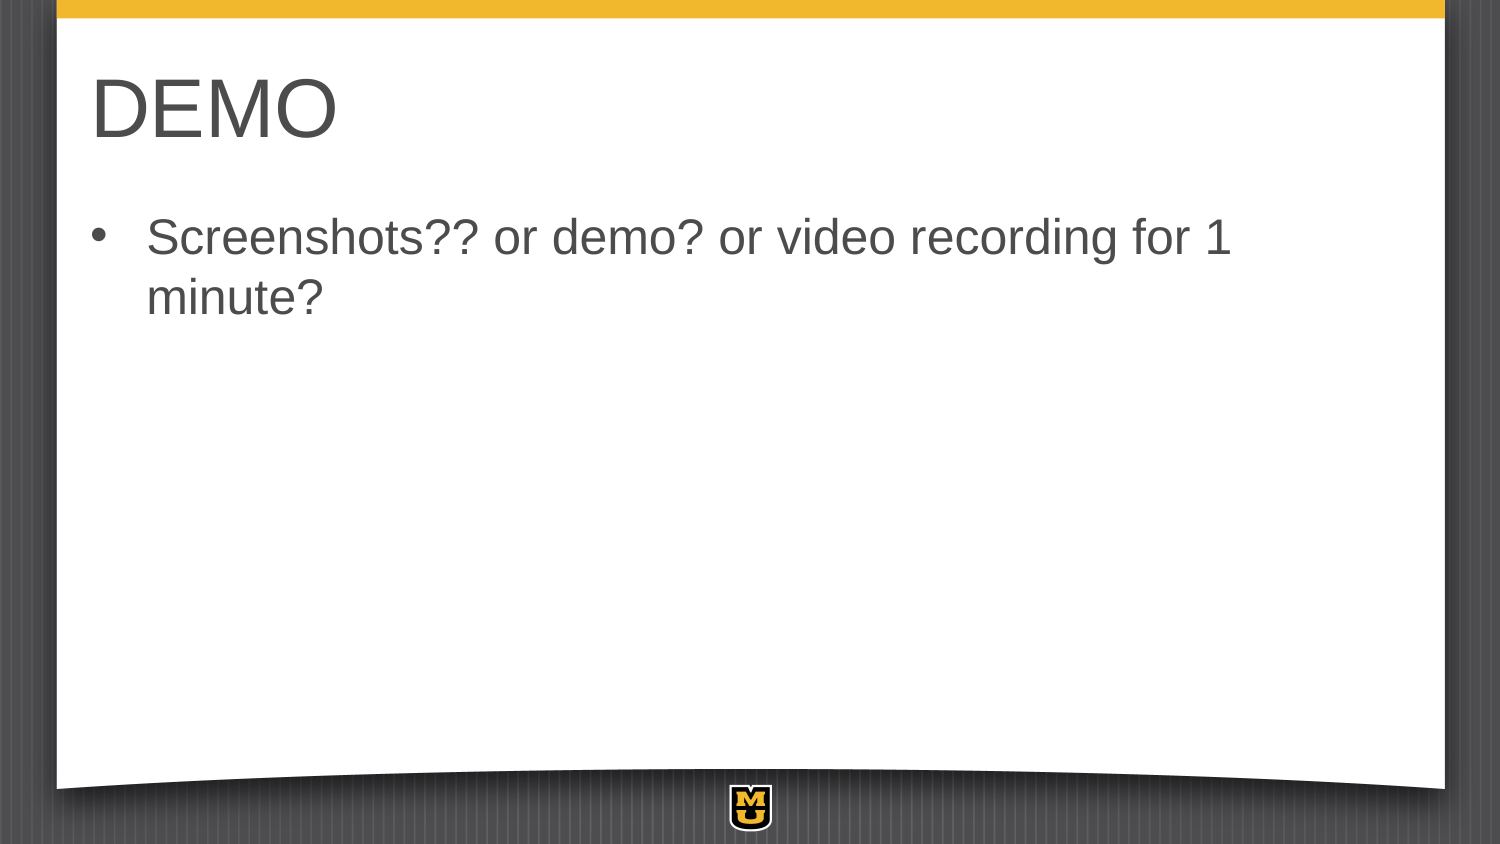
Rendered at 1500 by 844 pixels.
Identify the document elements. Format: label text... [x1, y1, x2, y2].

title DEMO [75, 33, 1425, 175]
list Screenshots?? or demo? or video recording for 1 minute? [75, 196, 1425, 754]
picture [0, 0, 1500, 844]
